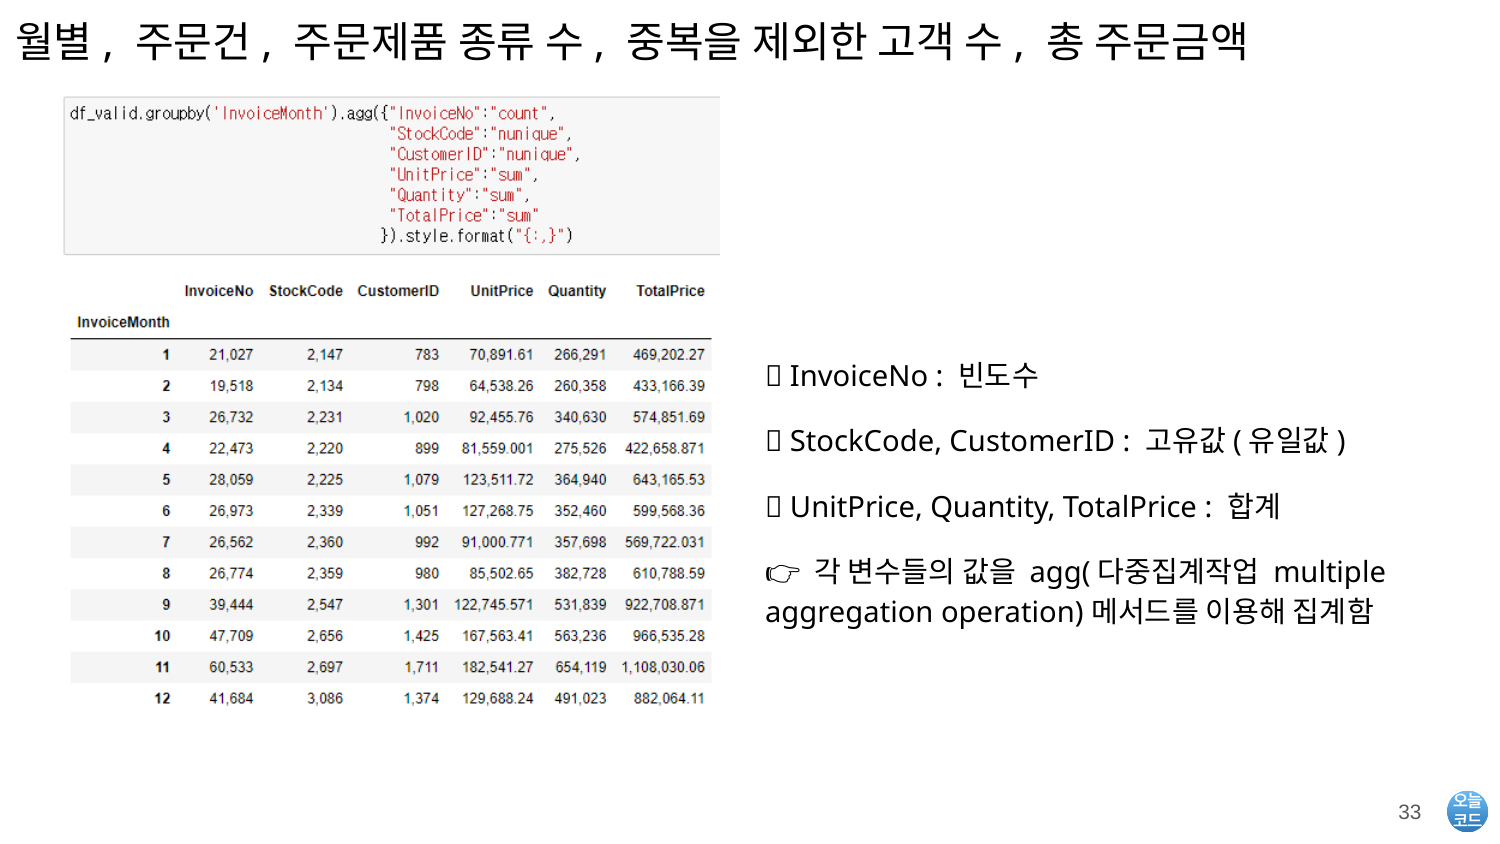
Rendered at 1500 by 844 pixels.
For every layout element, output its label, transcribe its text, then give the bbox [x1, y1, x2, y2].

picture [59, 93, 720, 718]
slide_number ‹#› [1346, 778, 1437, 844]
list ✅ InvoiceNo : 빈도수 ✅ StockCode, CustomerID : 고유값(유일값) ✅ UnitPrice, Quantity, TotalPrice : 합계 👉 각 변수들의 값을 agg(다중집계작업 multiple aggregation operation)메서드를 이용해 집계함 [750, 336, 1448, 718]
title 월별, 주문건, 주문제품 종류 수, 중복을 제외한 고객 수, 총 주문금액 [0, 0, 1500, 94]
picture [1437, 778, 1500, 844]
